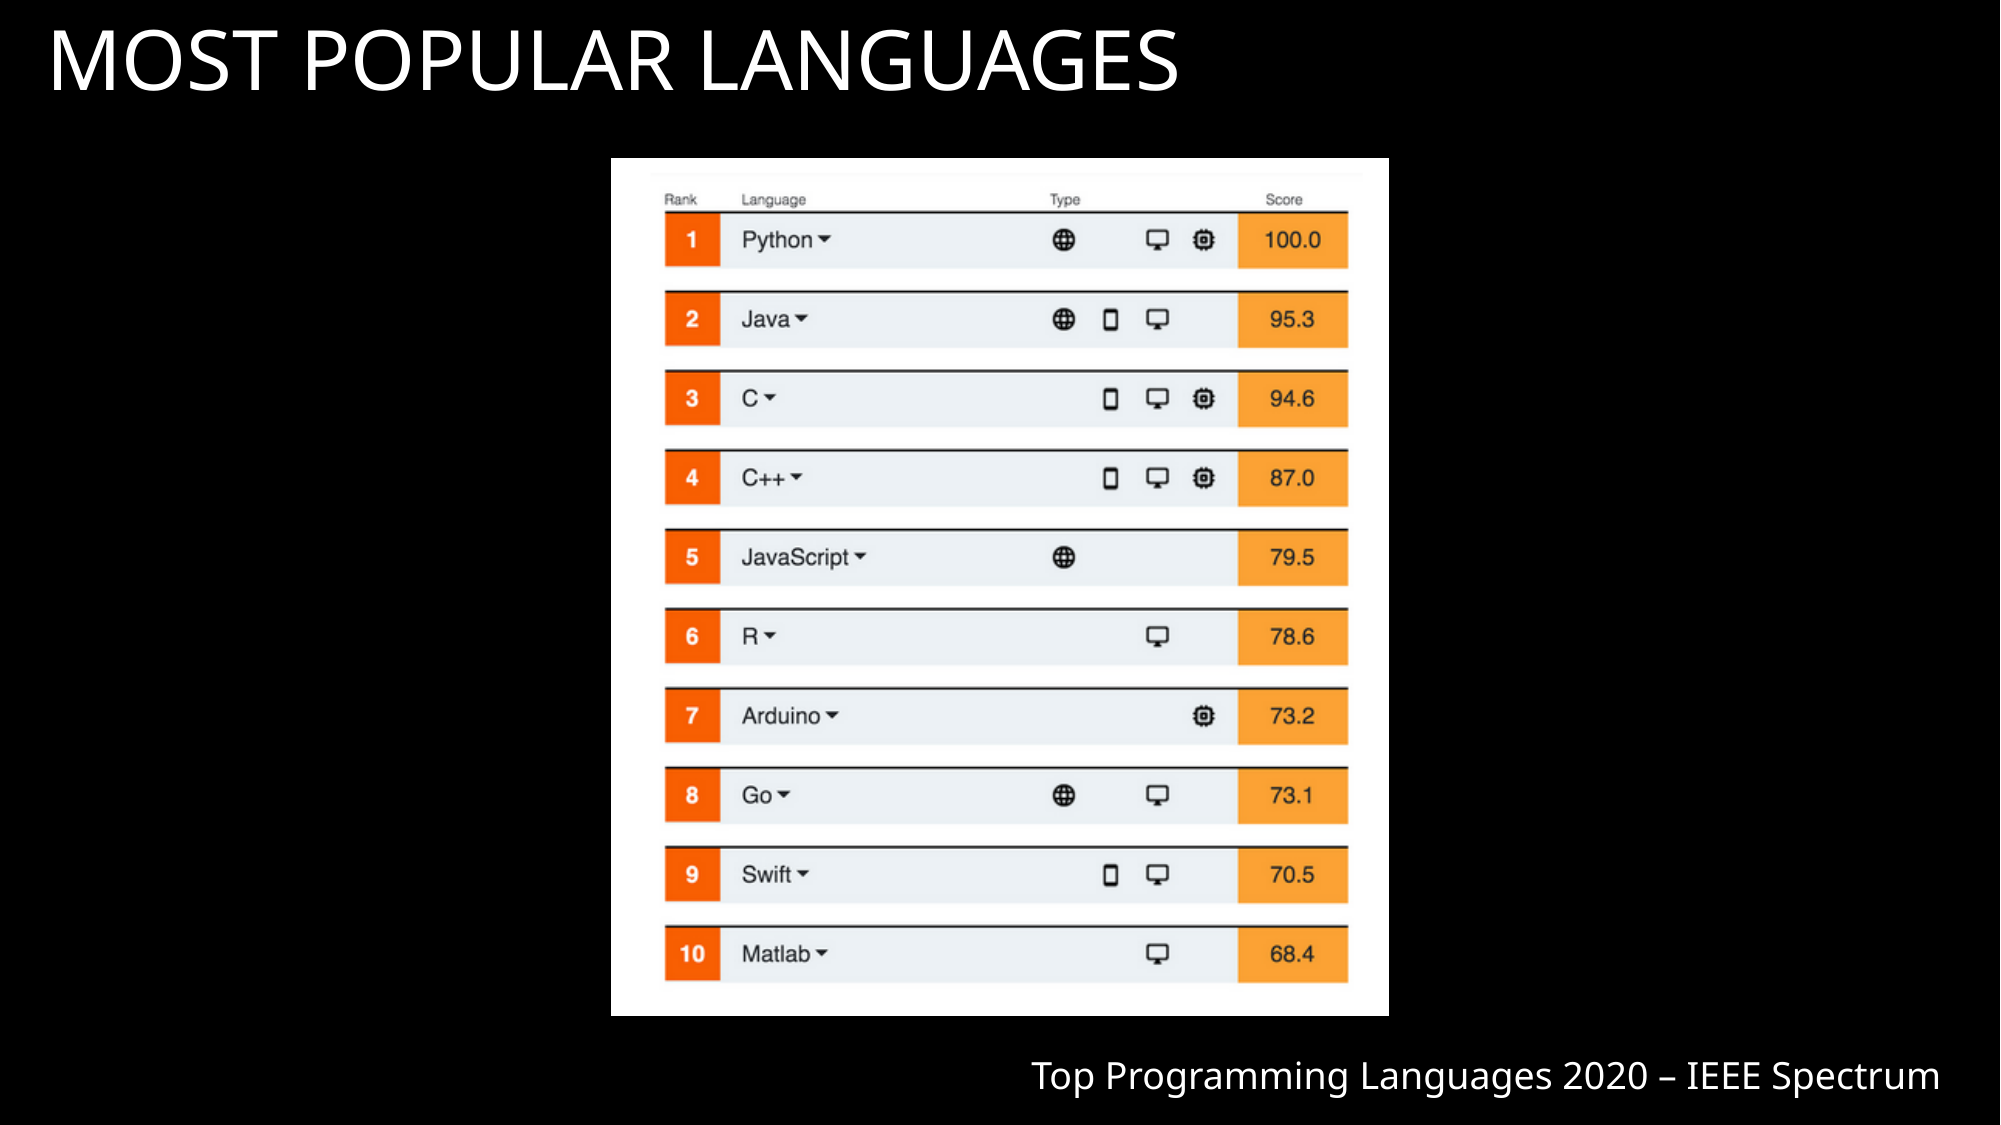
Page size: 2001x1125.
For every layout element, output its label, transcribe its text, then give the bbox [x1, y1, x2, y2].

title Most popular languages [31, 11, 1444, 224]
text_box Top Programming Languages 2020 – IEEE Spectrum [692, 1045, 1957, 1105]
picture [611, 158, 1389, 1017]
